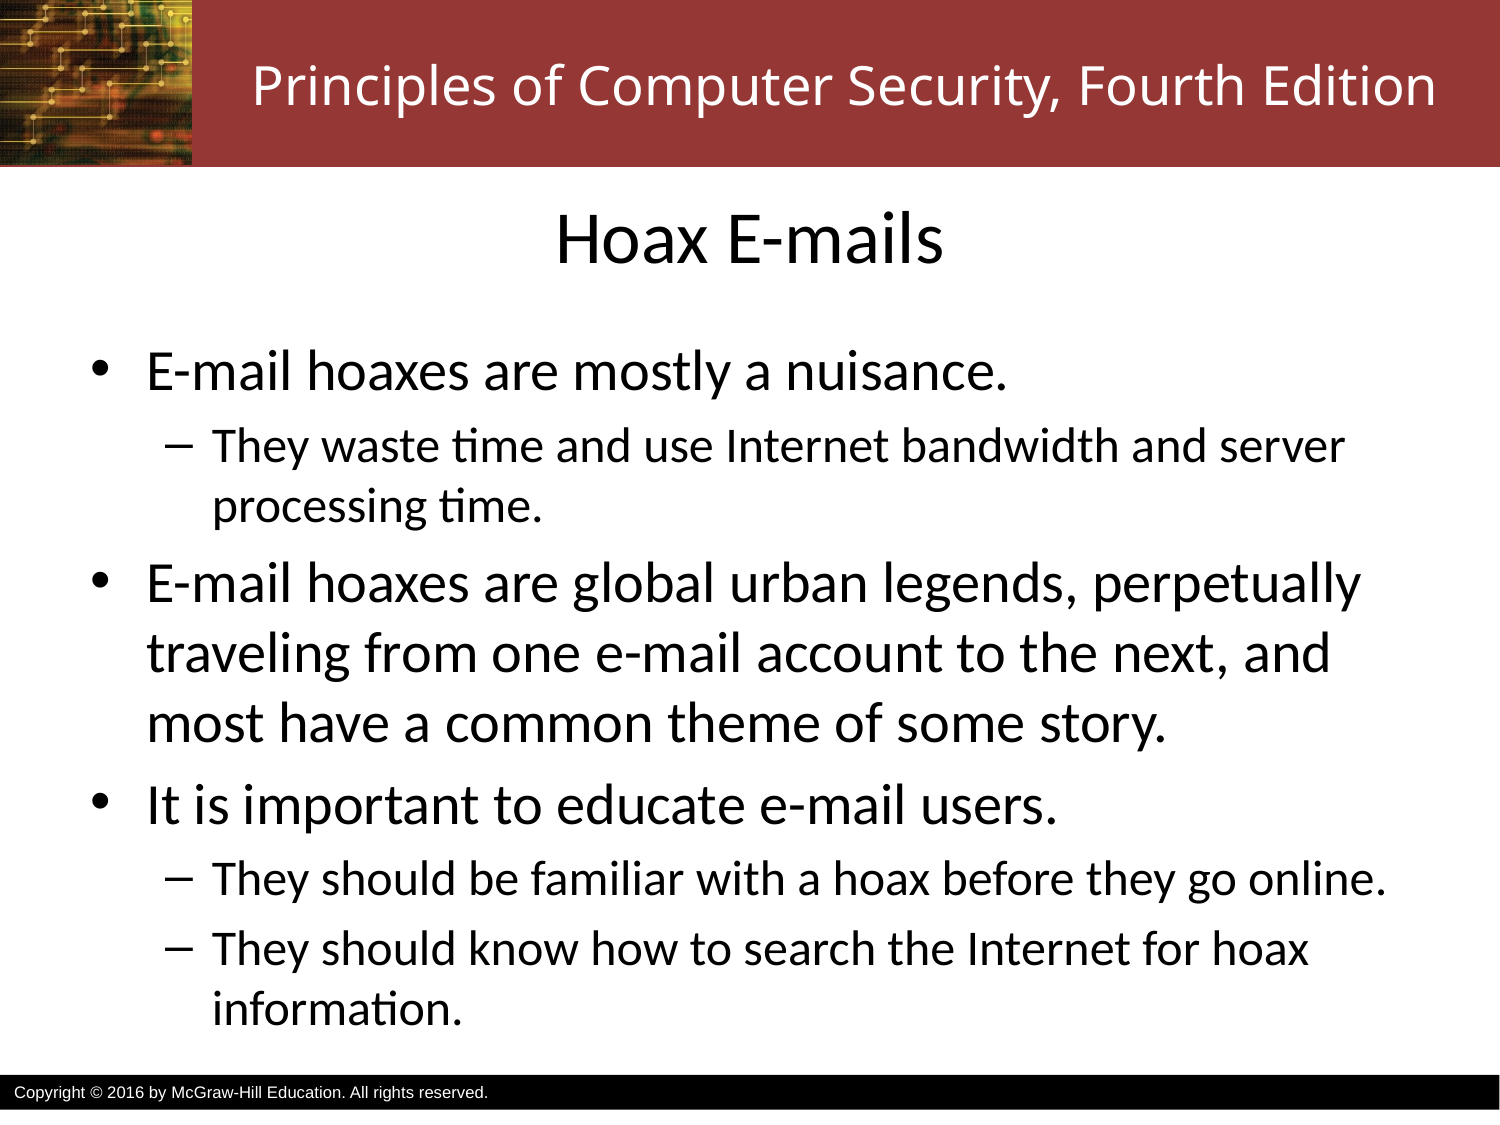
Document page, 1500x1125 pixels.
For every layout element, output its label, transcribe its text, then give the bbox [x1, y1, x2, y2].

list E-mail hoaxes are mostly a nuisance. They waste time and use Internet bandwidth and server processing time. E-mail hoaxes are global urban legends, perpetually traveling from one e-mail account to the next, and most have a common theme of some story. It is important to educate e-mail users. They should be familiar with a hoax before they go online. They should know how to search the Internet for hoax information. [75, 324, 1425, 1125]
picture [0, 0, 192, 165]
title Hoax E-mails [75, 181, 1425, 324]
